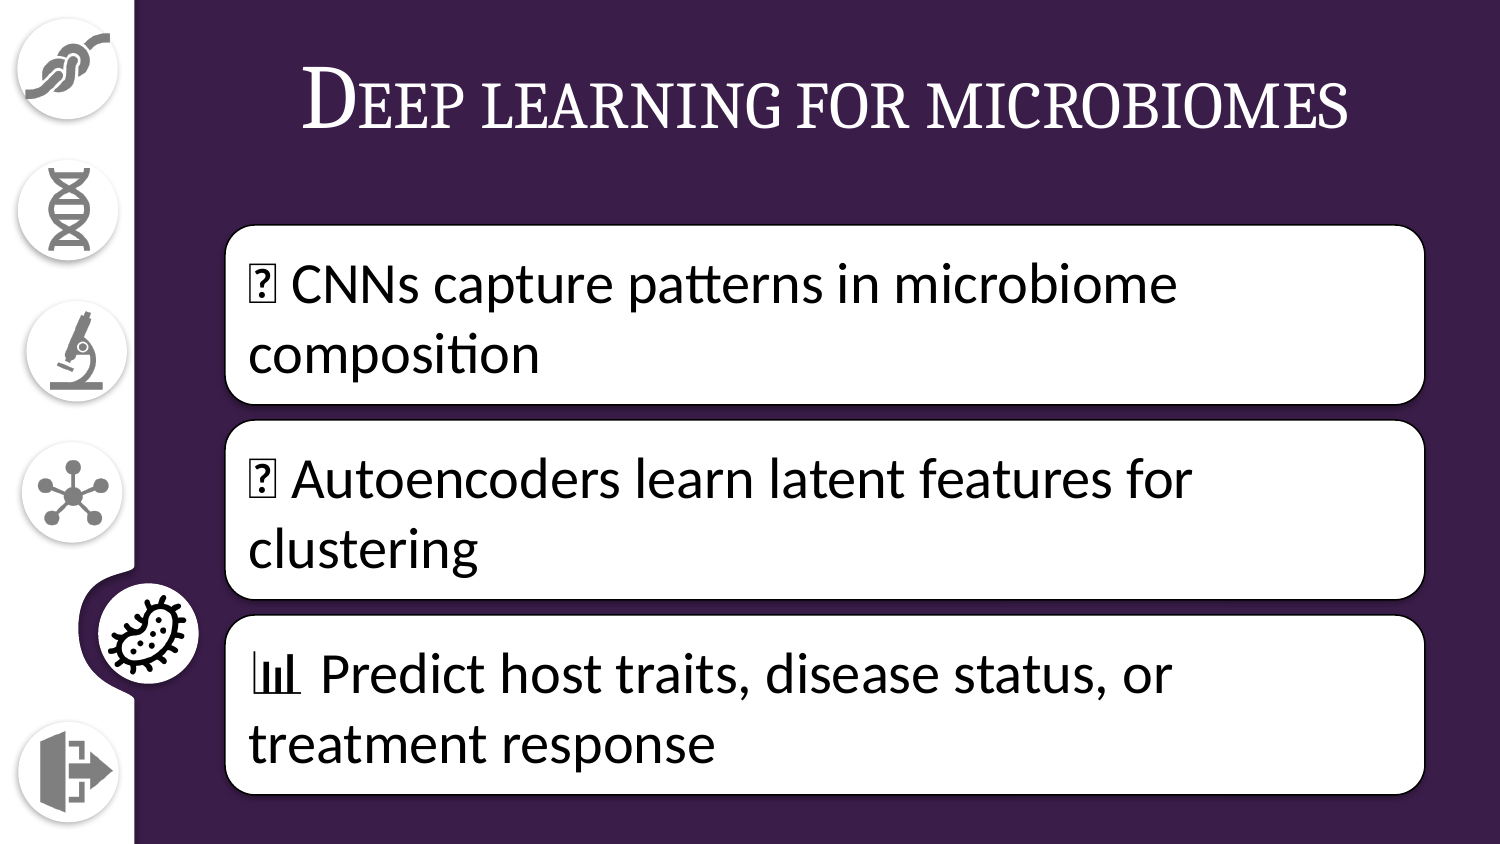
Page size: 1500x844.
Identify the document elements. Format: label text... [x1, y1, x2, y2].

text_box [0, 0, 136, 844]
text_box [26, 300, 128, 402]
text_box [17, 721, 121, 823]
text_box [97, 583, 199, 684]
text_box 📊 Predict host traits, disease status, or treatment response [224, 614, 1426, 796]
text_box DEEP LEARNING FOR MICROBIOMES [285, 29, 1365, 155]
text_box 🤖 CNNs capture patterns in microbiome composition [224, 224, 1426, 406]
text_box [21, 441, 123, 543]
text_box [17, 18, 118, 120]
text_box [17, 159, 119, 261]
text_box 🧠 Autoencoders learn latent features for clustering [224, 419, 1426, 601]
